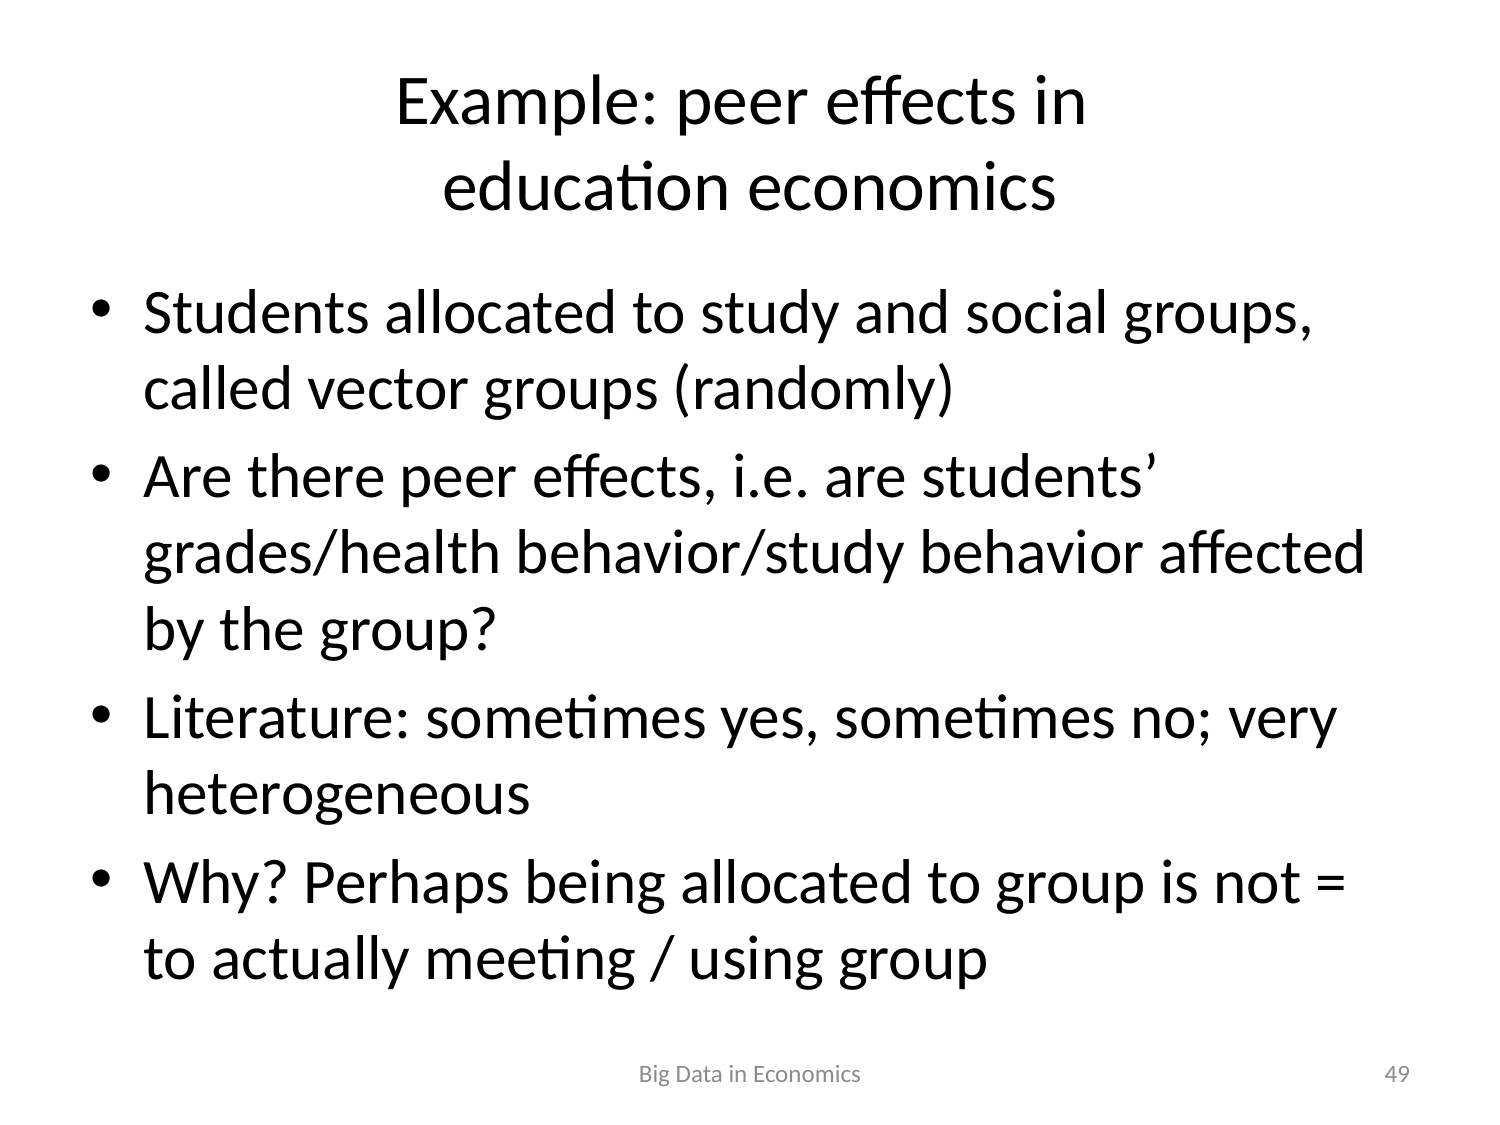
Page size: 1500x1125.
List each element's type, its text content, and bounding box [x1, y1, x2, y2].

list Students allocated to study and social groups, called vector groups (randomly) Are there peer effects, i.e. are students’ grades/health behavior/study behavior affected by the group? Literature: sometimes yes, sometimes no; very heterogeneous Why? Perhaps being allocated to group is not = to actually meeting / using group [75, 262, 1425, 1005]
slide_number 49 [1074, 1042, 1425, 1103]
footer Big Data in Economics [512, 1042, 988, 1103]
title Example: peer effects in education economics [75, 45, 1425, 233]
